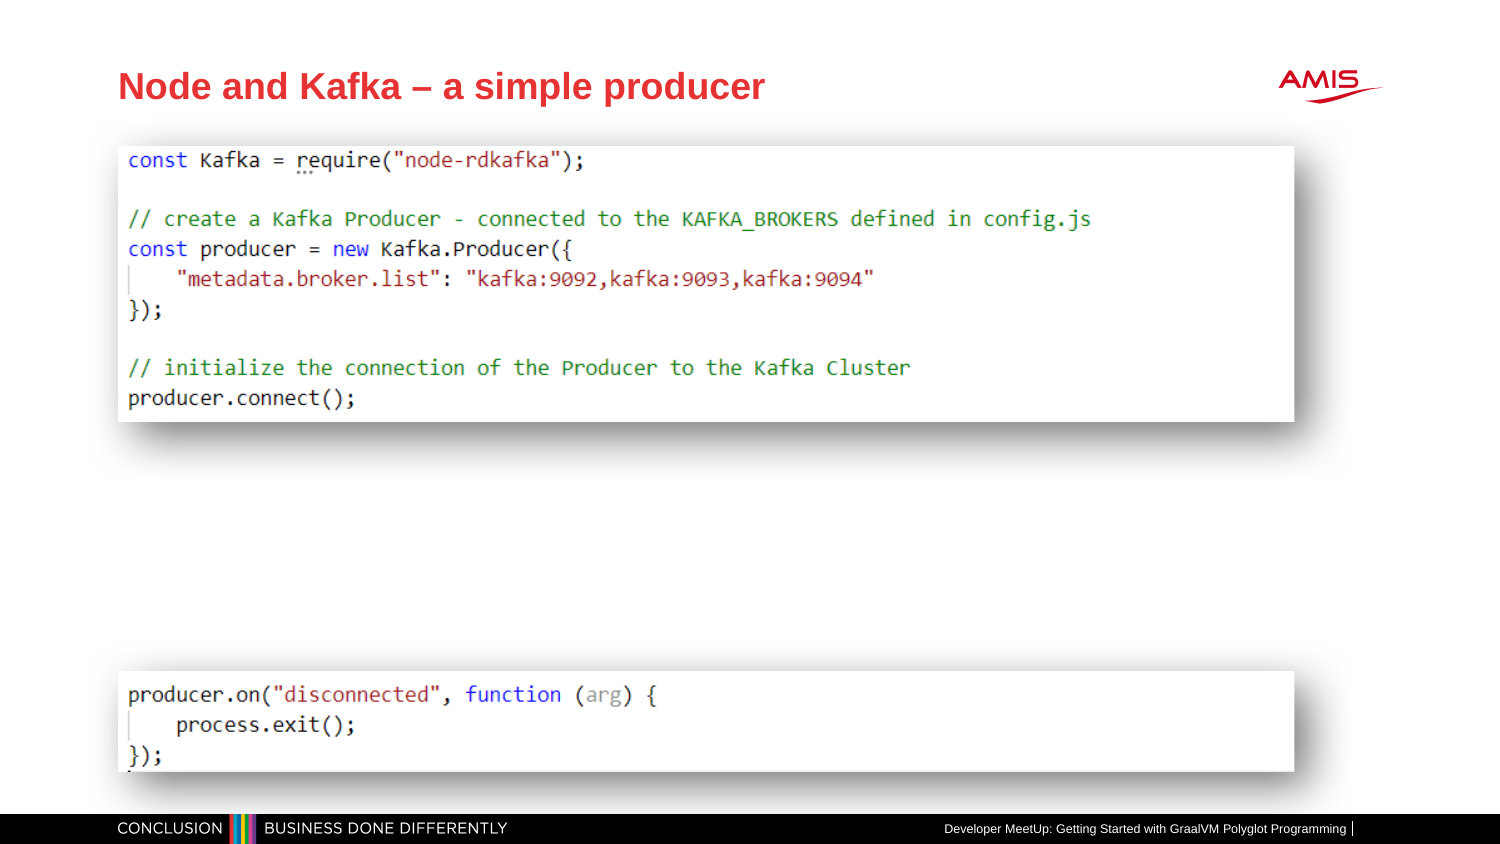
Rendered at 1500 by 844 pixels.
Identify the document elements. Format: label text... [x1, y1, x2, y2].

picture [1205, 58, 1388, 106]
picture [0, 814, 236, 844]
title Node and Kafka – a simple producer [118, 47, 1205, 130]
footer Developer MeetUp: Getting Started with GraalVM Polyglot Programming [814, 820, 1347, 839]
picture [239, 814, 1500, 844]
picture [118, 671, 1295, 772]
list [118, 146, 1295, 422]
